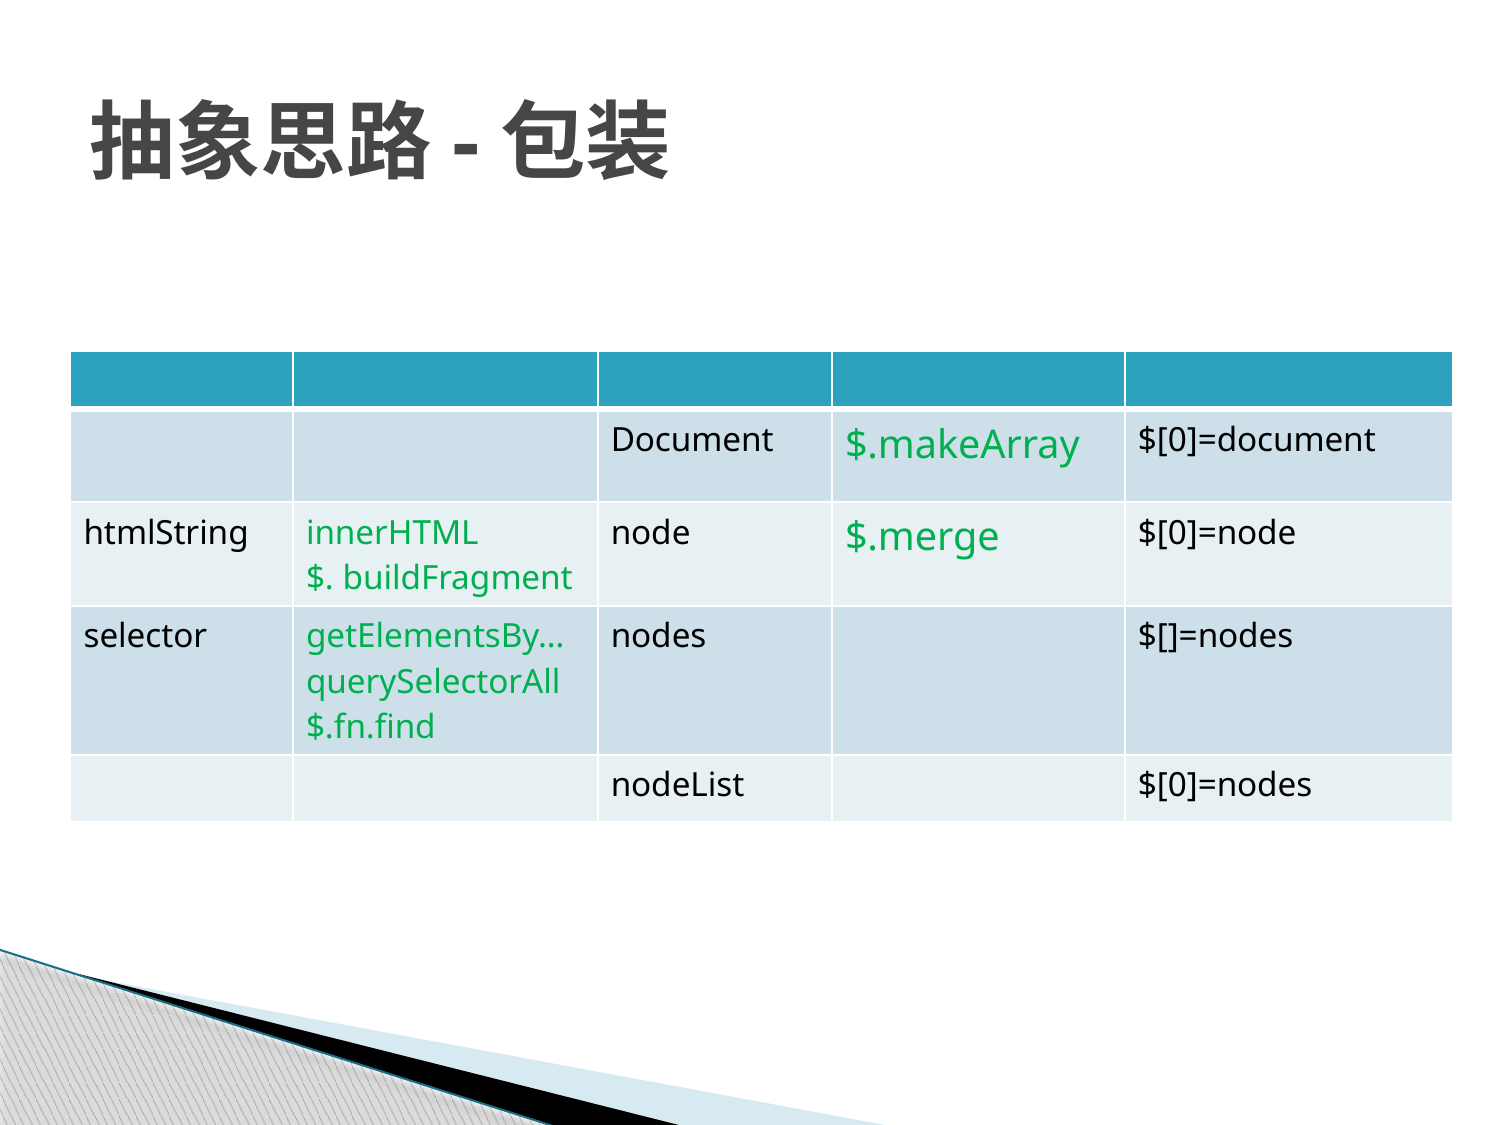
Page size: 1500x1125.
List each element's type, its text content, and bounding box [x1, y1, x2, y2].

table_cell Document [599, 412, 831, 501]
table_cell selector [71, 607, 292, 754]
table_cell getElementsBy… querySelectorAll $.fn.find [294, 607, 597, 754]
table_header [1126, 352, 1452, 406]
table_cell [71, 756, 292, 821]
table_cell htmlString [71, 503, 292, 605]
table_cell nodeList [599, 756, 831, 821]
table_cell [833, 756, 1124, 821]
table_cell [294, 756, 597, 821]
table_header [833, 352, 1124, 406]
table_cell [71, 412, 292, 501]
title 抽象思路-包装 [75, 45, 1425, 233]
table_cell $.merge [833, 503, 1124, 605]
table_cell $[0]=node [1126, 503, 1452, 605]
table_cell [294, 412, 597, 501]
table_cell innerHTML $. buildFragment [294, 503, 597, 605]
table_cell $[0]=nodes [1126, 756, 1452, 821]
table_header [294, 352, 597, 406]
table_header [71, 352, 292, 406]
table_cell node [599, 503, 831, 605]
table_cell $[]=nodes [1126, 607, 1452, 754]
table_cell nodes [599, 607, 831, 754]
table_cell $.makeArray [833, 412, 1124, 501]
table_cell $[0]=document [1126, 412, 1452, 501]
table_header [599, 352, 831, 406]
table_cell [833, 607, 1124, 754]
